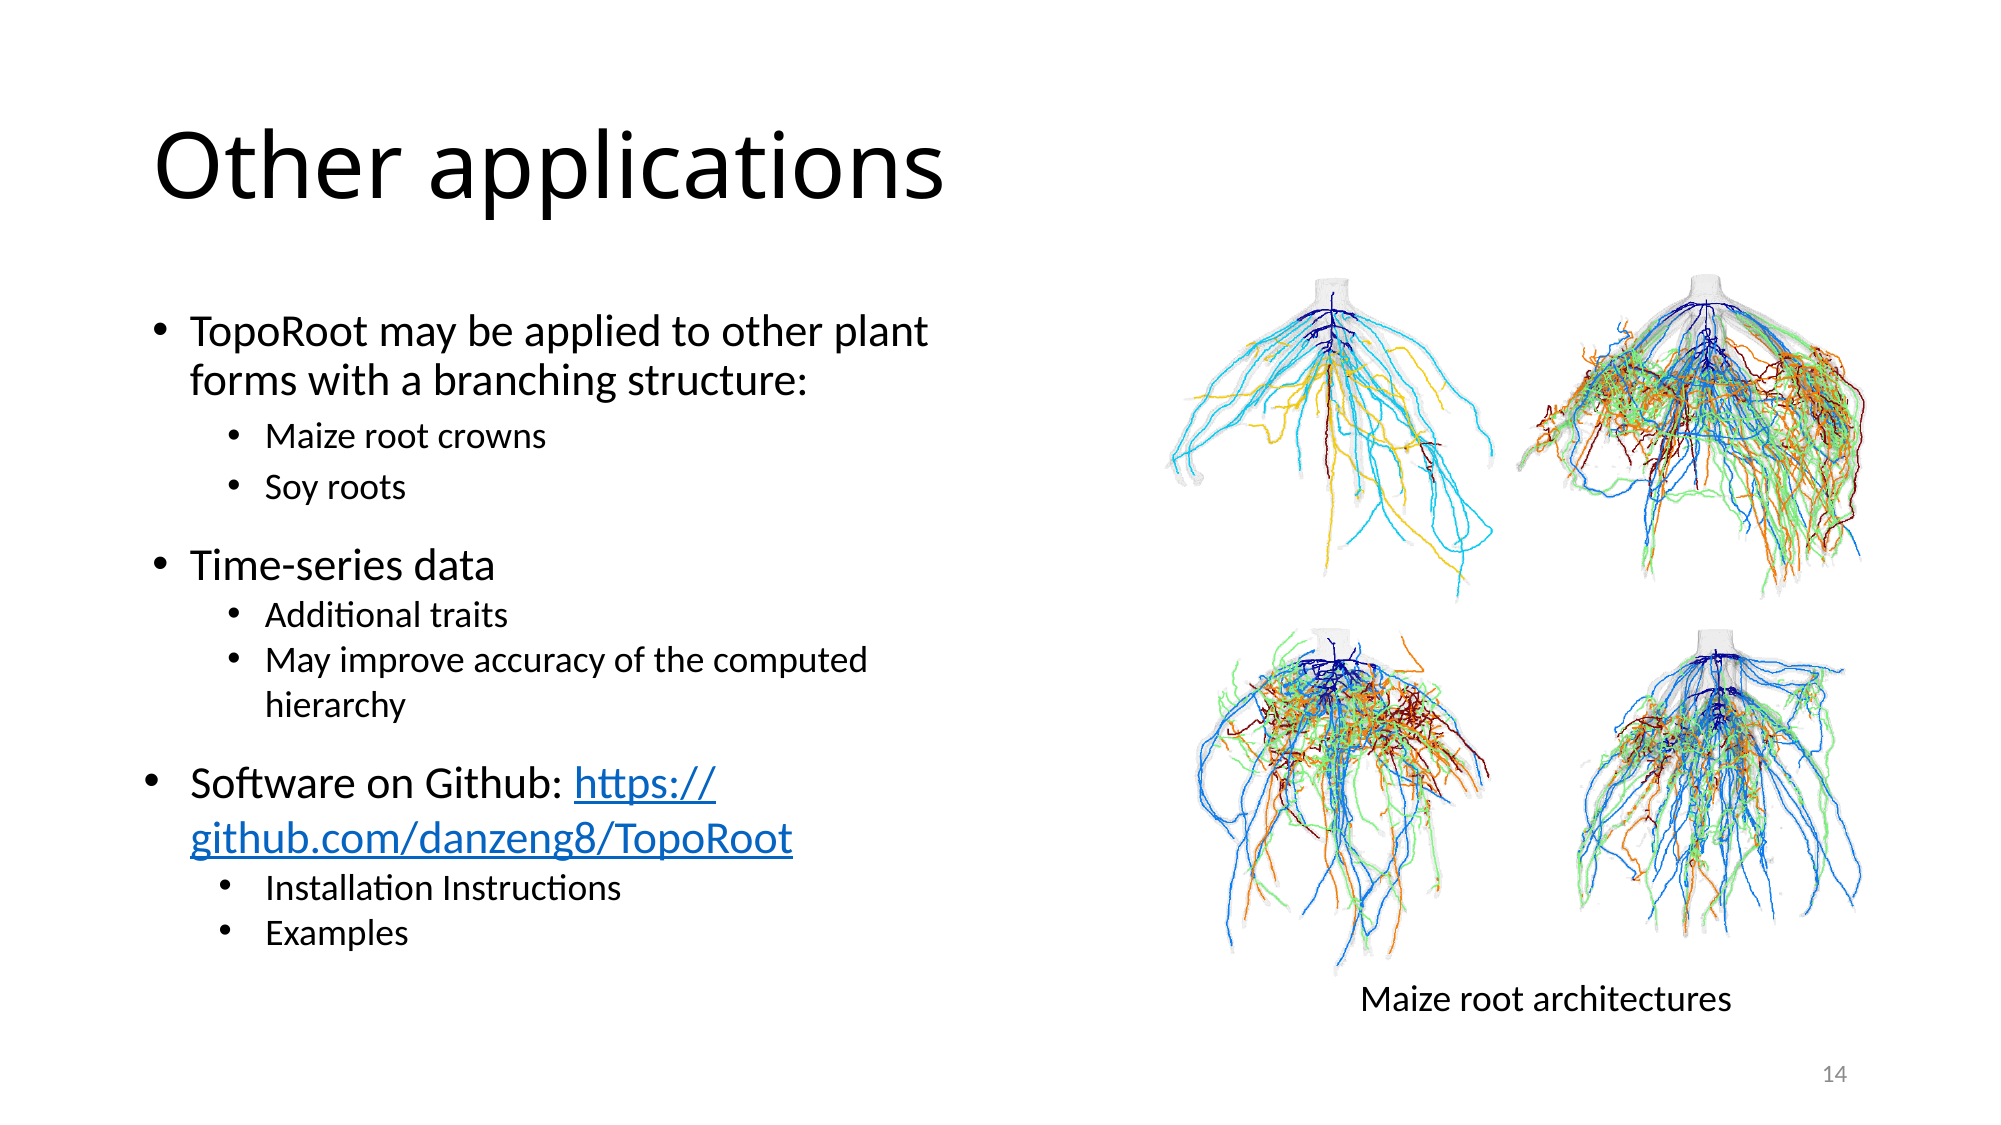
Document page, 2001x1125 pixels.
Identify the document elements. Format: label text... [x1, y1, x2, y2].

text_box Time-series data Additional traits May improve accuracy of the computed hierarchy [137, 527, 907, 745]
text_box Maize root architectures [1345, 966, 1748, 1027]
picture [1160, 263, 1506, 605]
picture [1511, 267, 1869, 601]
list TopoRoot may be applied to other plant forms with a branching structure: Maize root crowns Soy roots [137, 299, 975, 599]
text_box Software on Github: https://github.com/danzeng8/TopoRoot Installation Instructions Examples [128, 745, 1089, 1005]
slide_number 14 [1412, 1042, 1863, 1103]
picture [1189, 621, 1493, 978]
title Other applications [137, 59, 1863, 278]
picture [1567, 621, 1865, 939]
